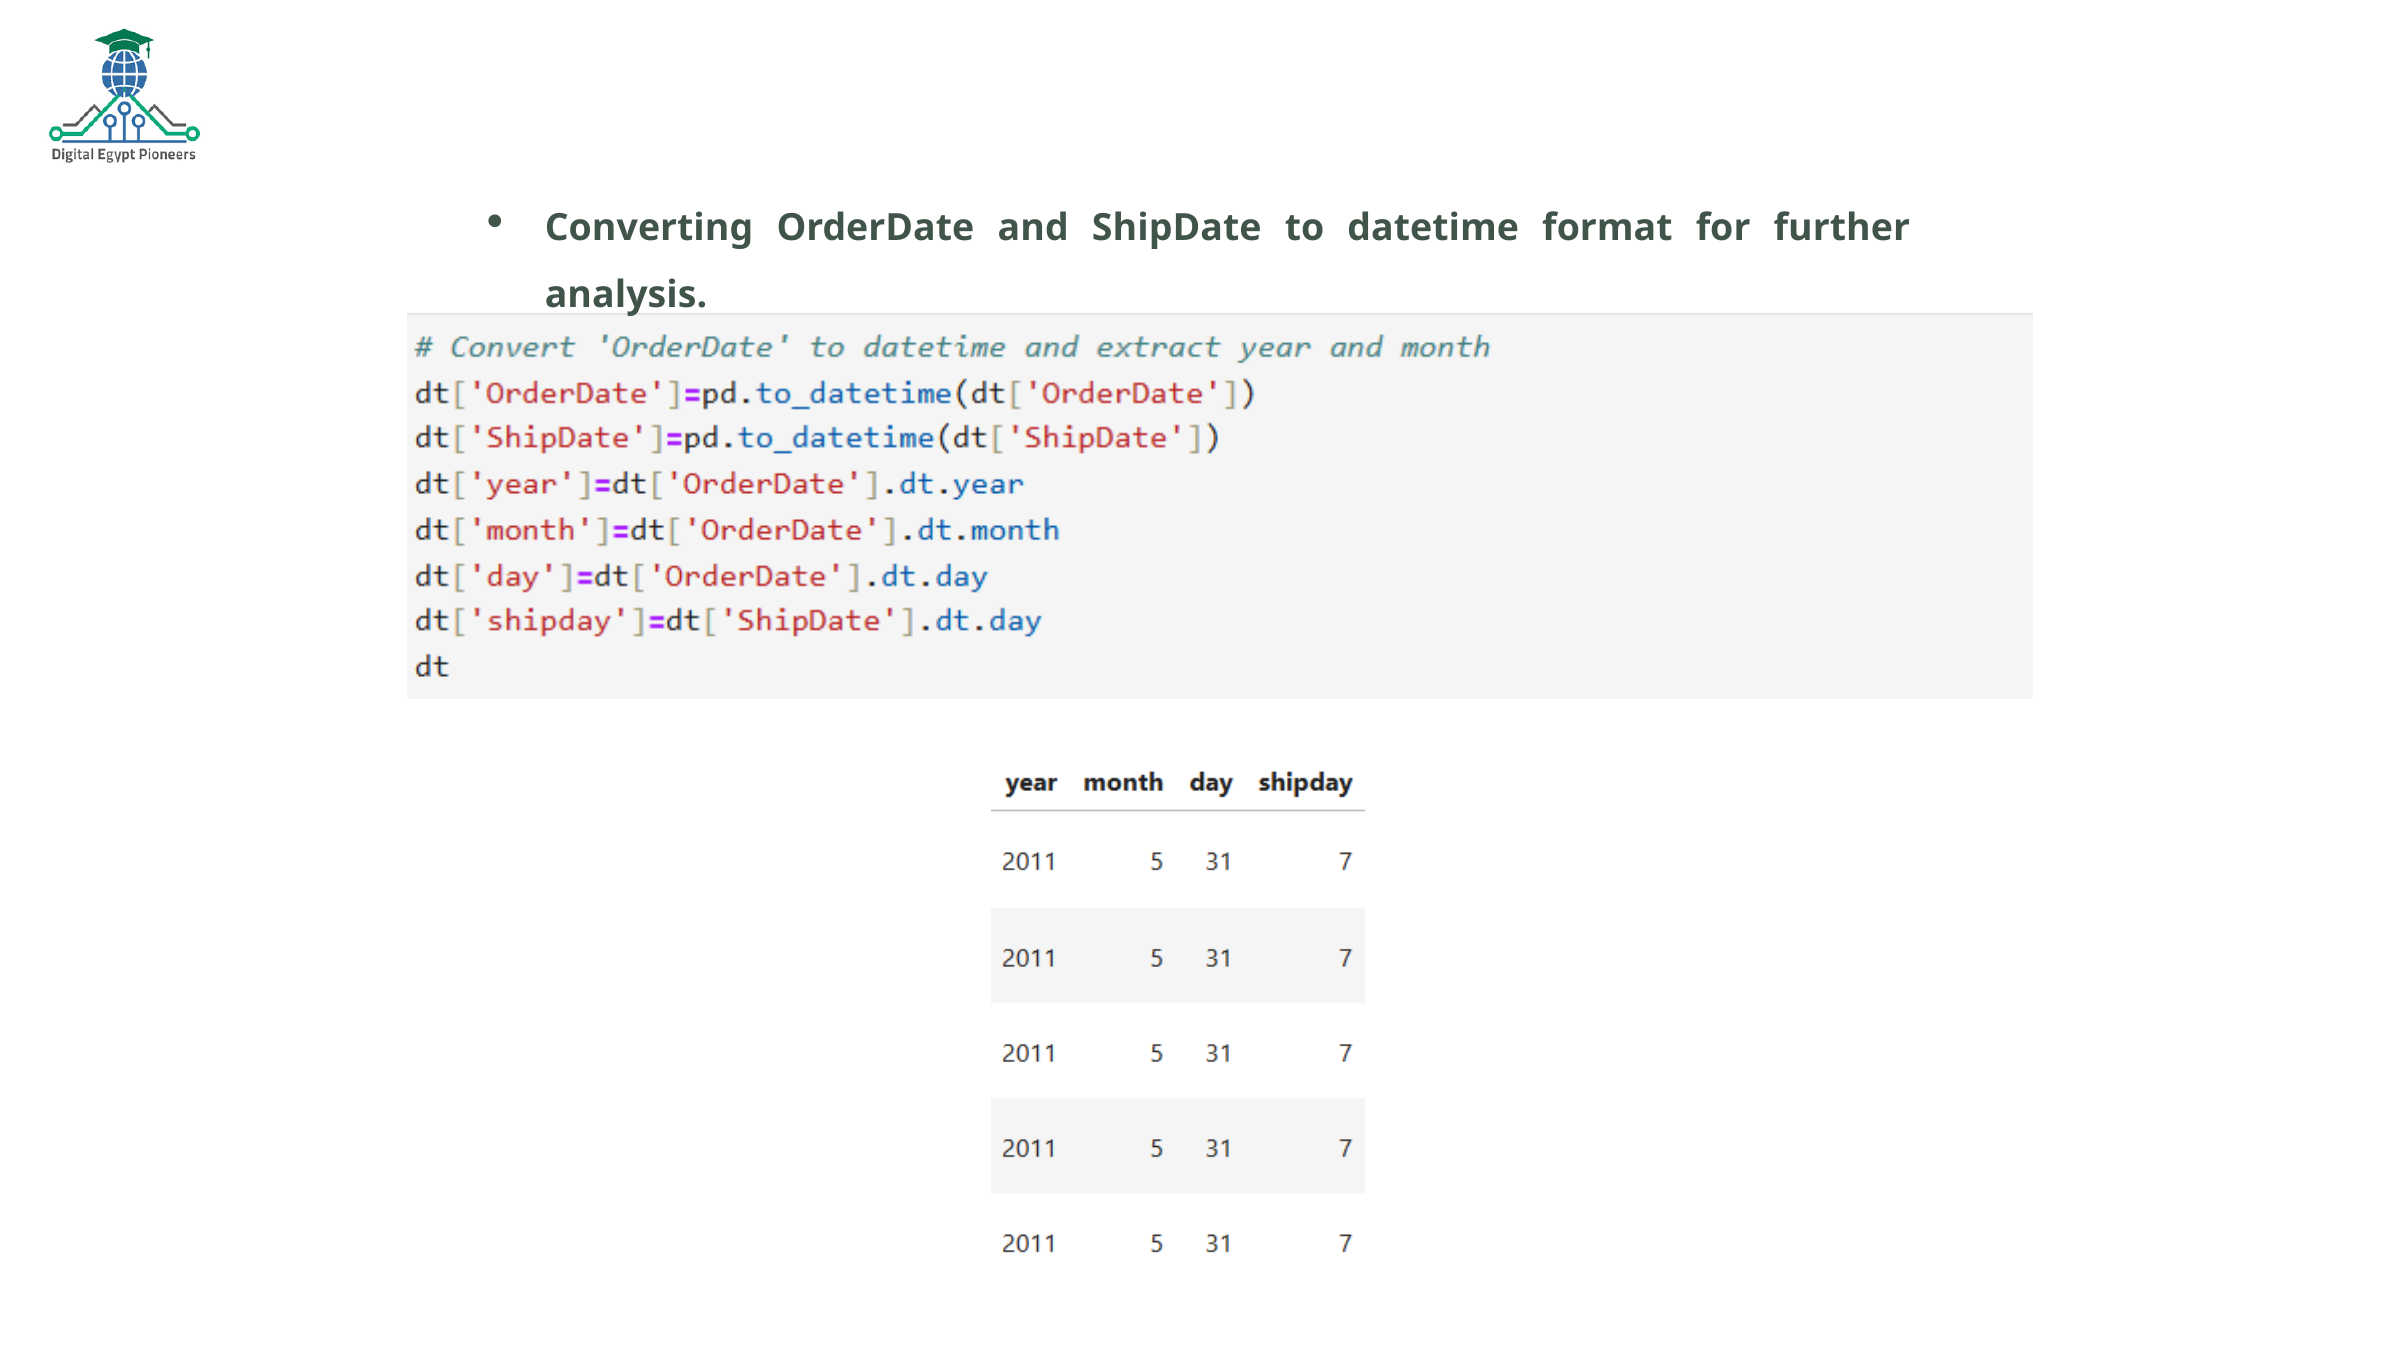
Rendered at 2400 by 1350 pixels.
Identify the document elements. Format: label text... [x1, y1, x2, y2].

picture [406, 313, 2033, 699]
picture [0, 27, 247, 167]
picture [991, 745, 1367, 1276]
text_box Converting OrderDate and ShipDate to datetime format for further analysis. [473, 172, 1927, 313]
